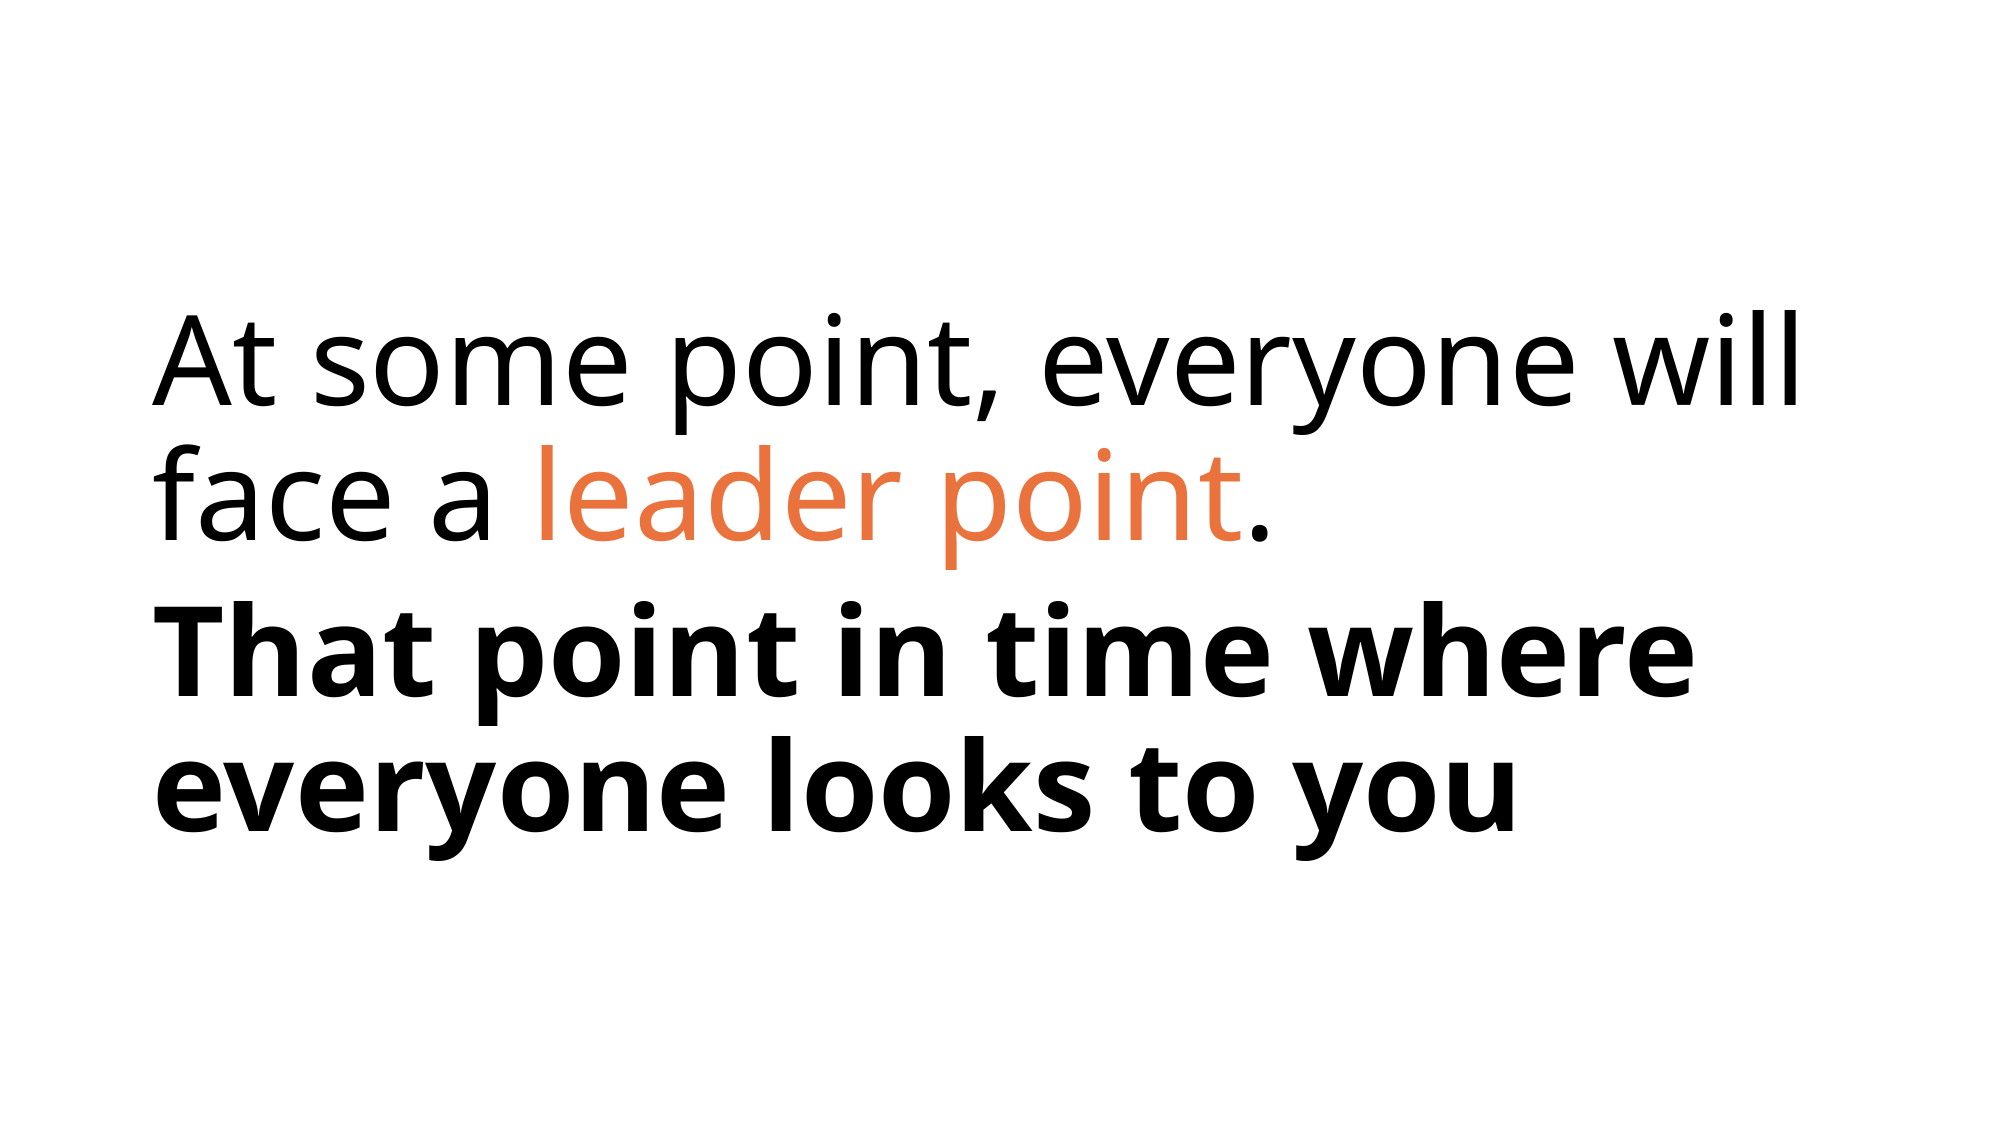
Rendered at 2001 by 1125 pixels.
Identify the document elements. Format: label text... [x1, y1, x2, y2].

list At some point, everyone will face a leader point. That point in time where everyone looks to you [137, 290, 1863, 1004]
